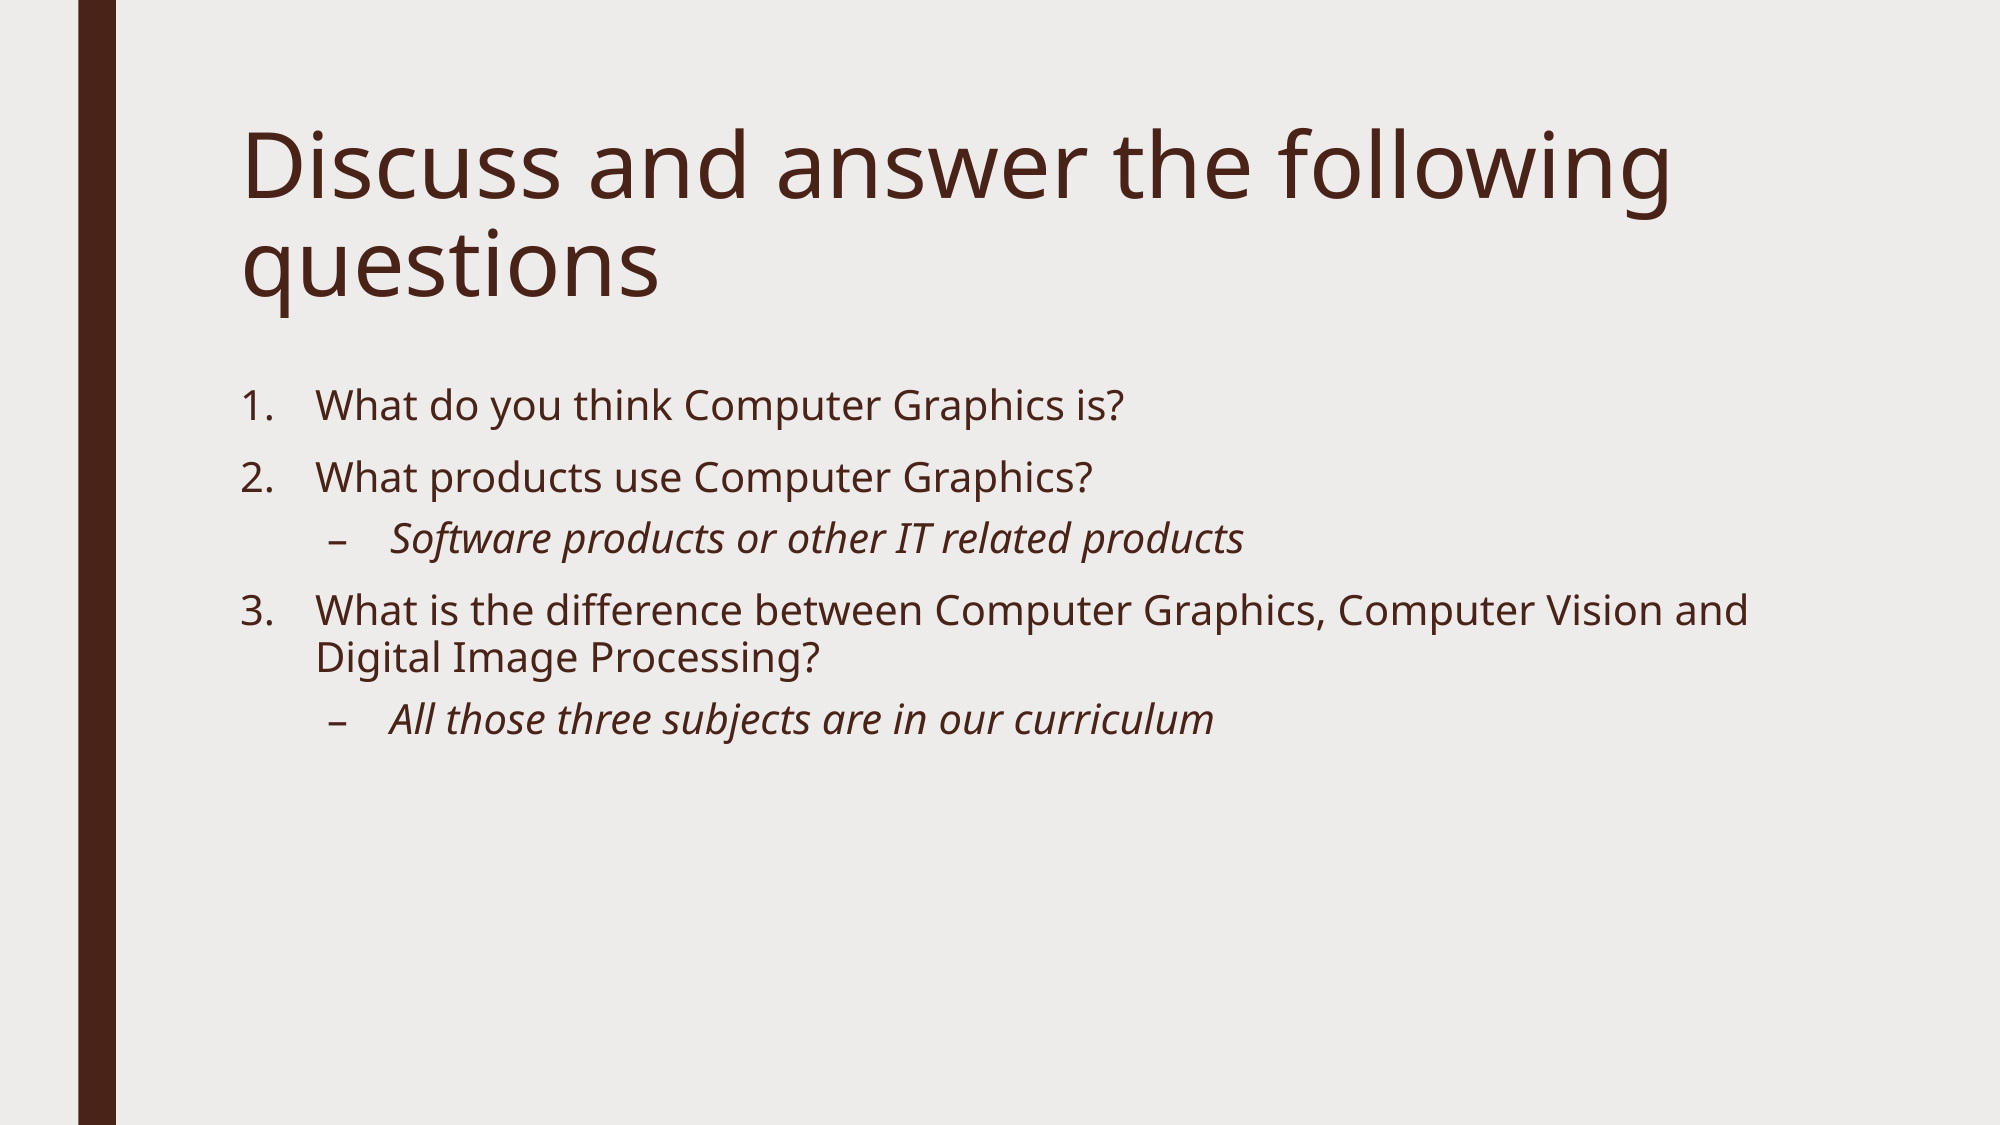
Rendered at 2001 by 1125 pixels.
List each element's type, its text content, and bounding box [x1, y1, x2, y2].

list What do you think Computer Graphics is? What products use Computer Graphics? Software products or other IT related products What is the difference between Computer Graphics, Computer Vision and Digital Image Processing? All those three subjects are in our curriculum [225, 375, 1800, 963]
title Discuss and answer the following questions [225, 112, 1800, 357]
